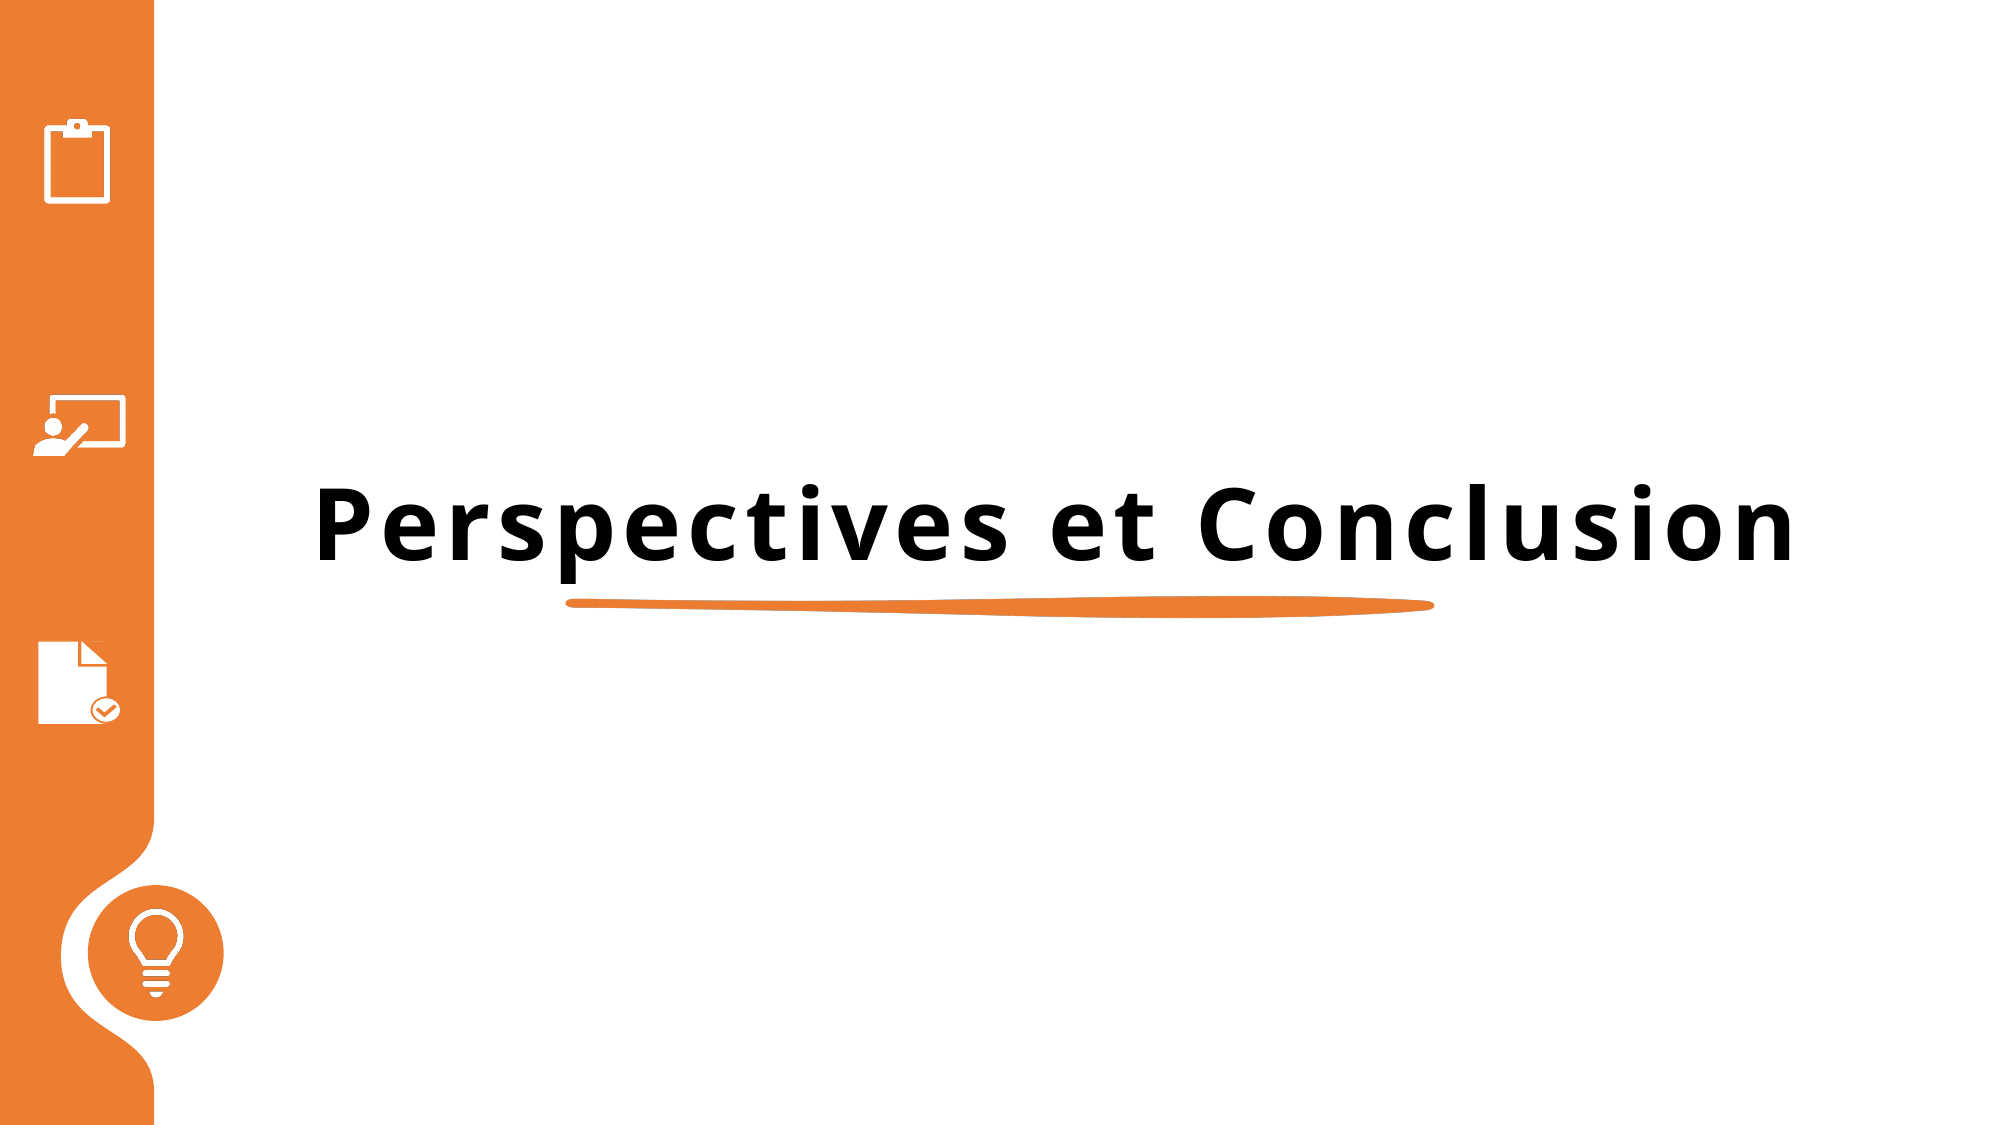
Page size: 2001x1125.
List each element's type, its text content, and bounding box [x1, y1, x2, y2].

picture [26, 110, 128, 212]
text_box [37, 638, 122, 725]
picture [28, 374, 130, 476]
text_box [87, 885, 224, 1021]
picture [565, 584, 1434, 630]
text_box [0, 0, 156, 1125]
text_box Perspectives et Conclusion [156, 453, 1972, 588]
